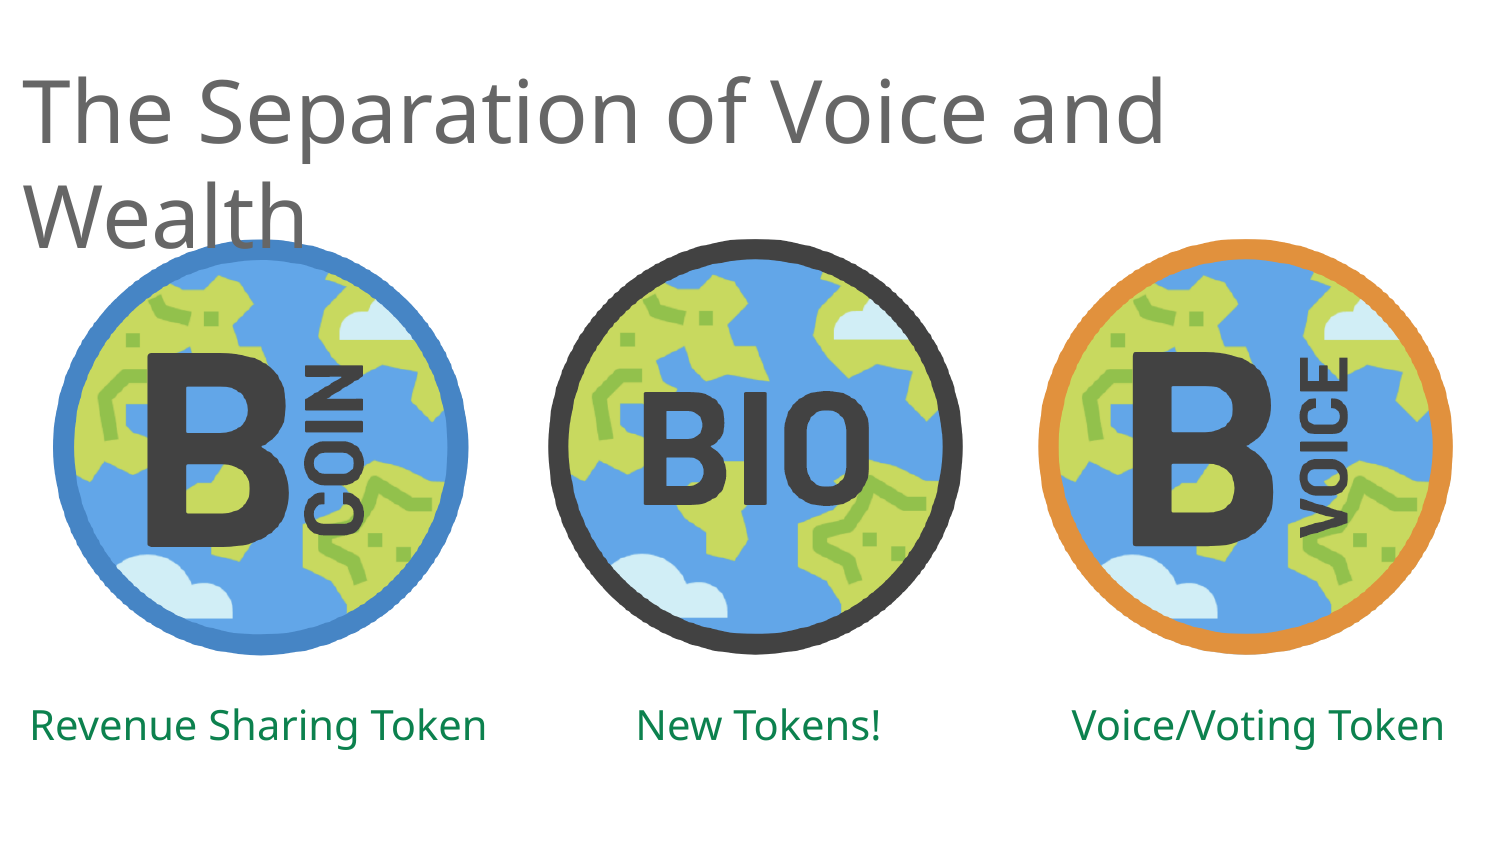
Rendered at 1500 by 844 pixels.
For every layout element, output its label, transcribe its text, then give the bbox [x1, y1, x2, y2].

text_box Voice/Voting Token [1012, 683, 1500, 844]
text_box Revenue Sharing Token [12, 683, 505, 844]
text_box The Separation of Voice and Wealth [7, 40, 1392, 160]
text_box New Tokens! [512, 683, 1005, 844]
picture [24, 222, 1476, 675]
